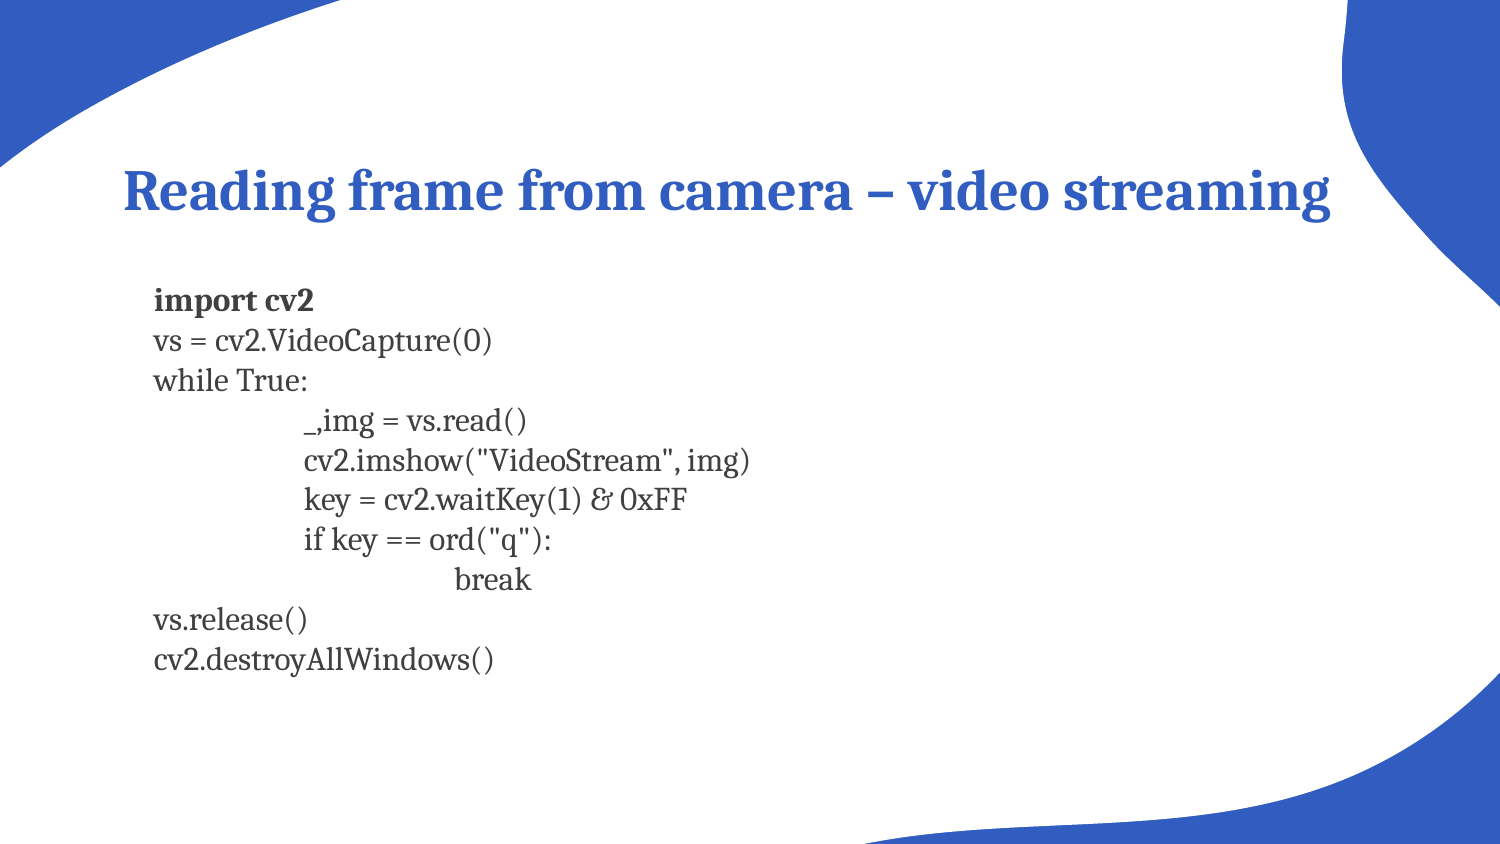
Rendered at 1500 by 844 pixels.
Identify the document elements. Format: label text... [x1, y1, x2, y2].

text_box import cv2 vs = cv2.VideoCapture(0) while True: _,img = vs.read() cv2.imshow("VideoStream", img) key = cv2.waitKey(1) & 0xFF if key == ord("q"): break vs.release() cv2.destroyAllWindows() [118, 262, 1425, 682]
text_box Reading frame from camera – video streaming [108, 137, 1392, 232]
